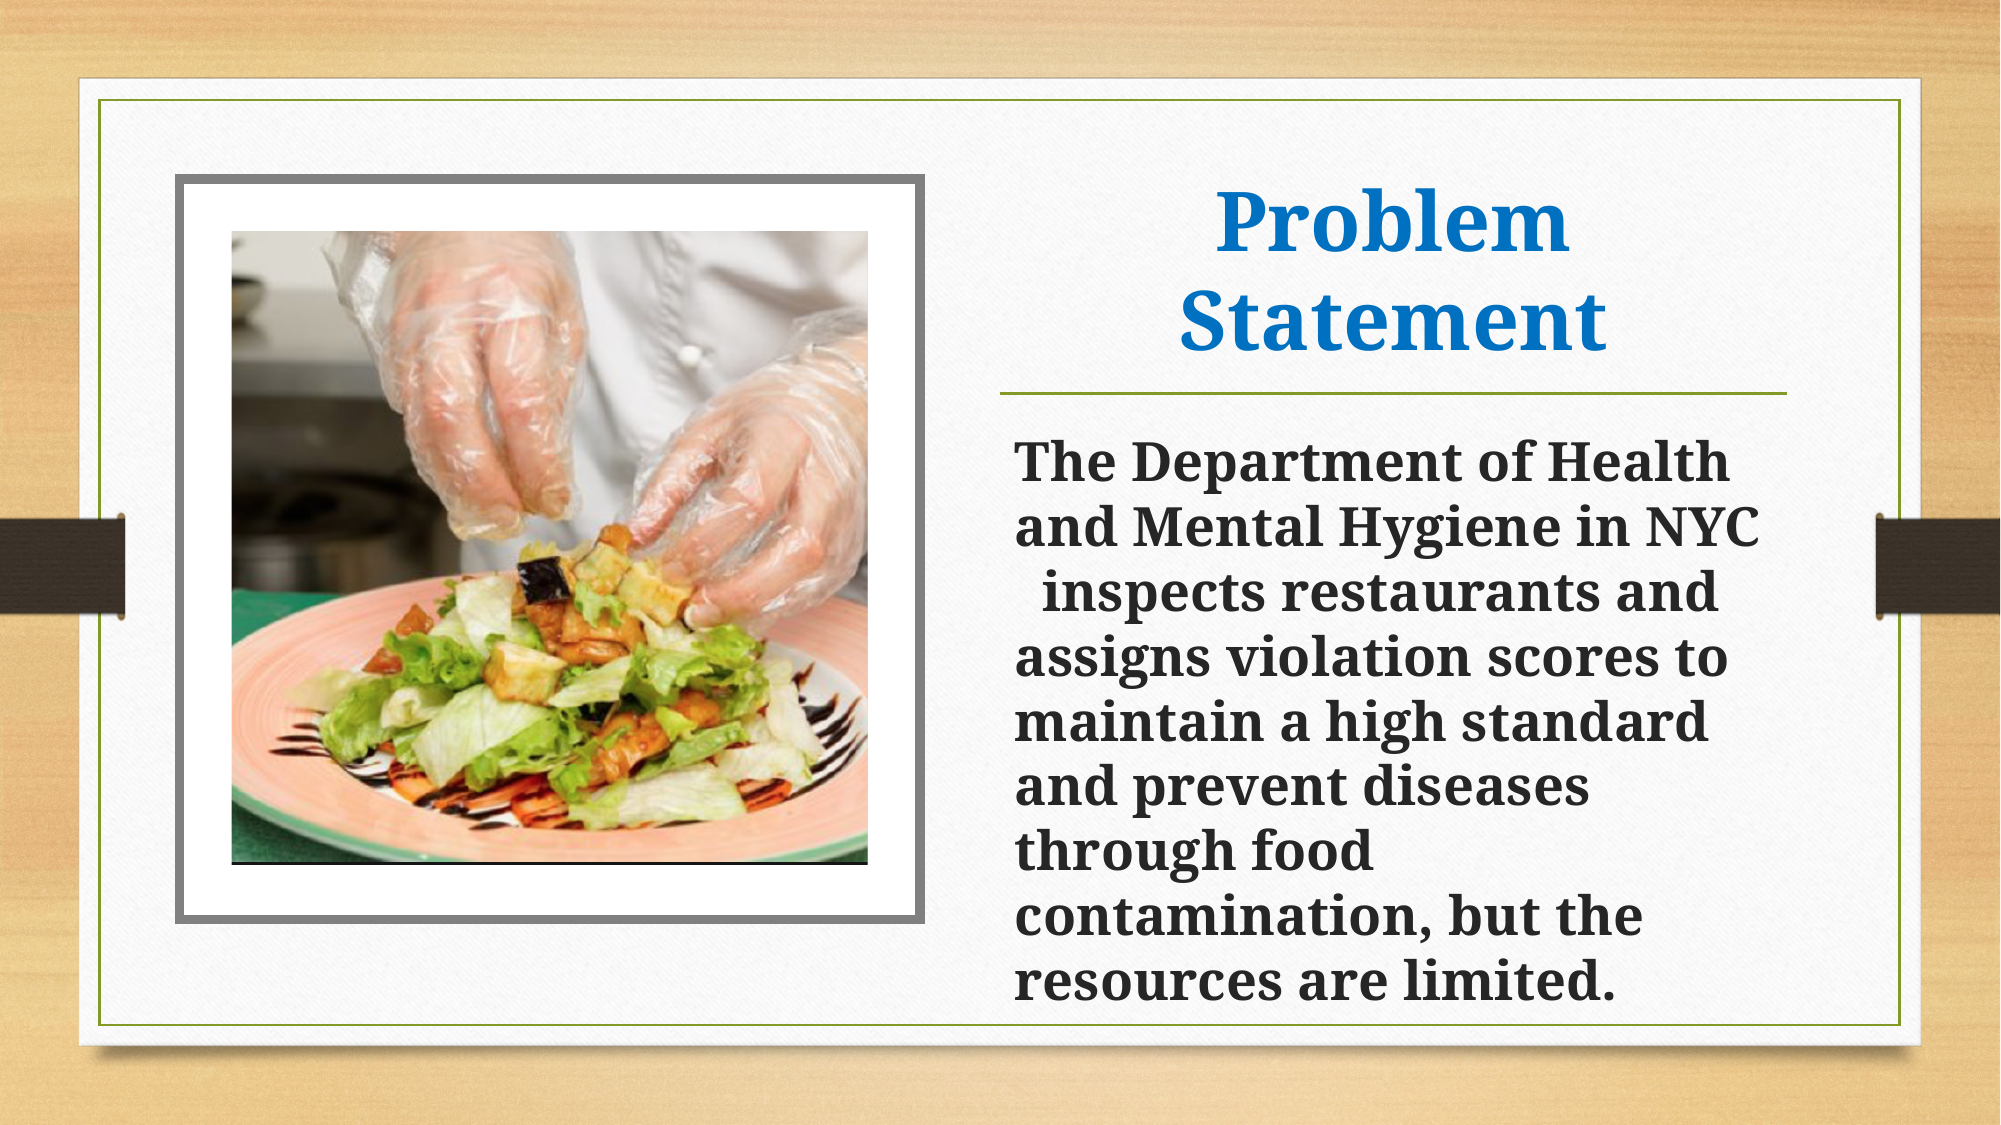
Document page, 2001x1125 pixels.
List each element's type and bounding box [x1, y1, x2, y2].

picture [231, 231, 868, 865]
text_box [0, 0, 2000, 1125]
